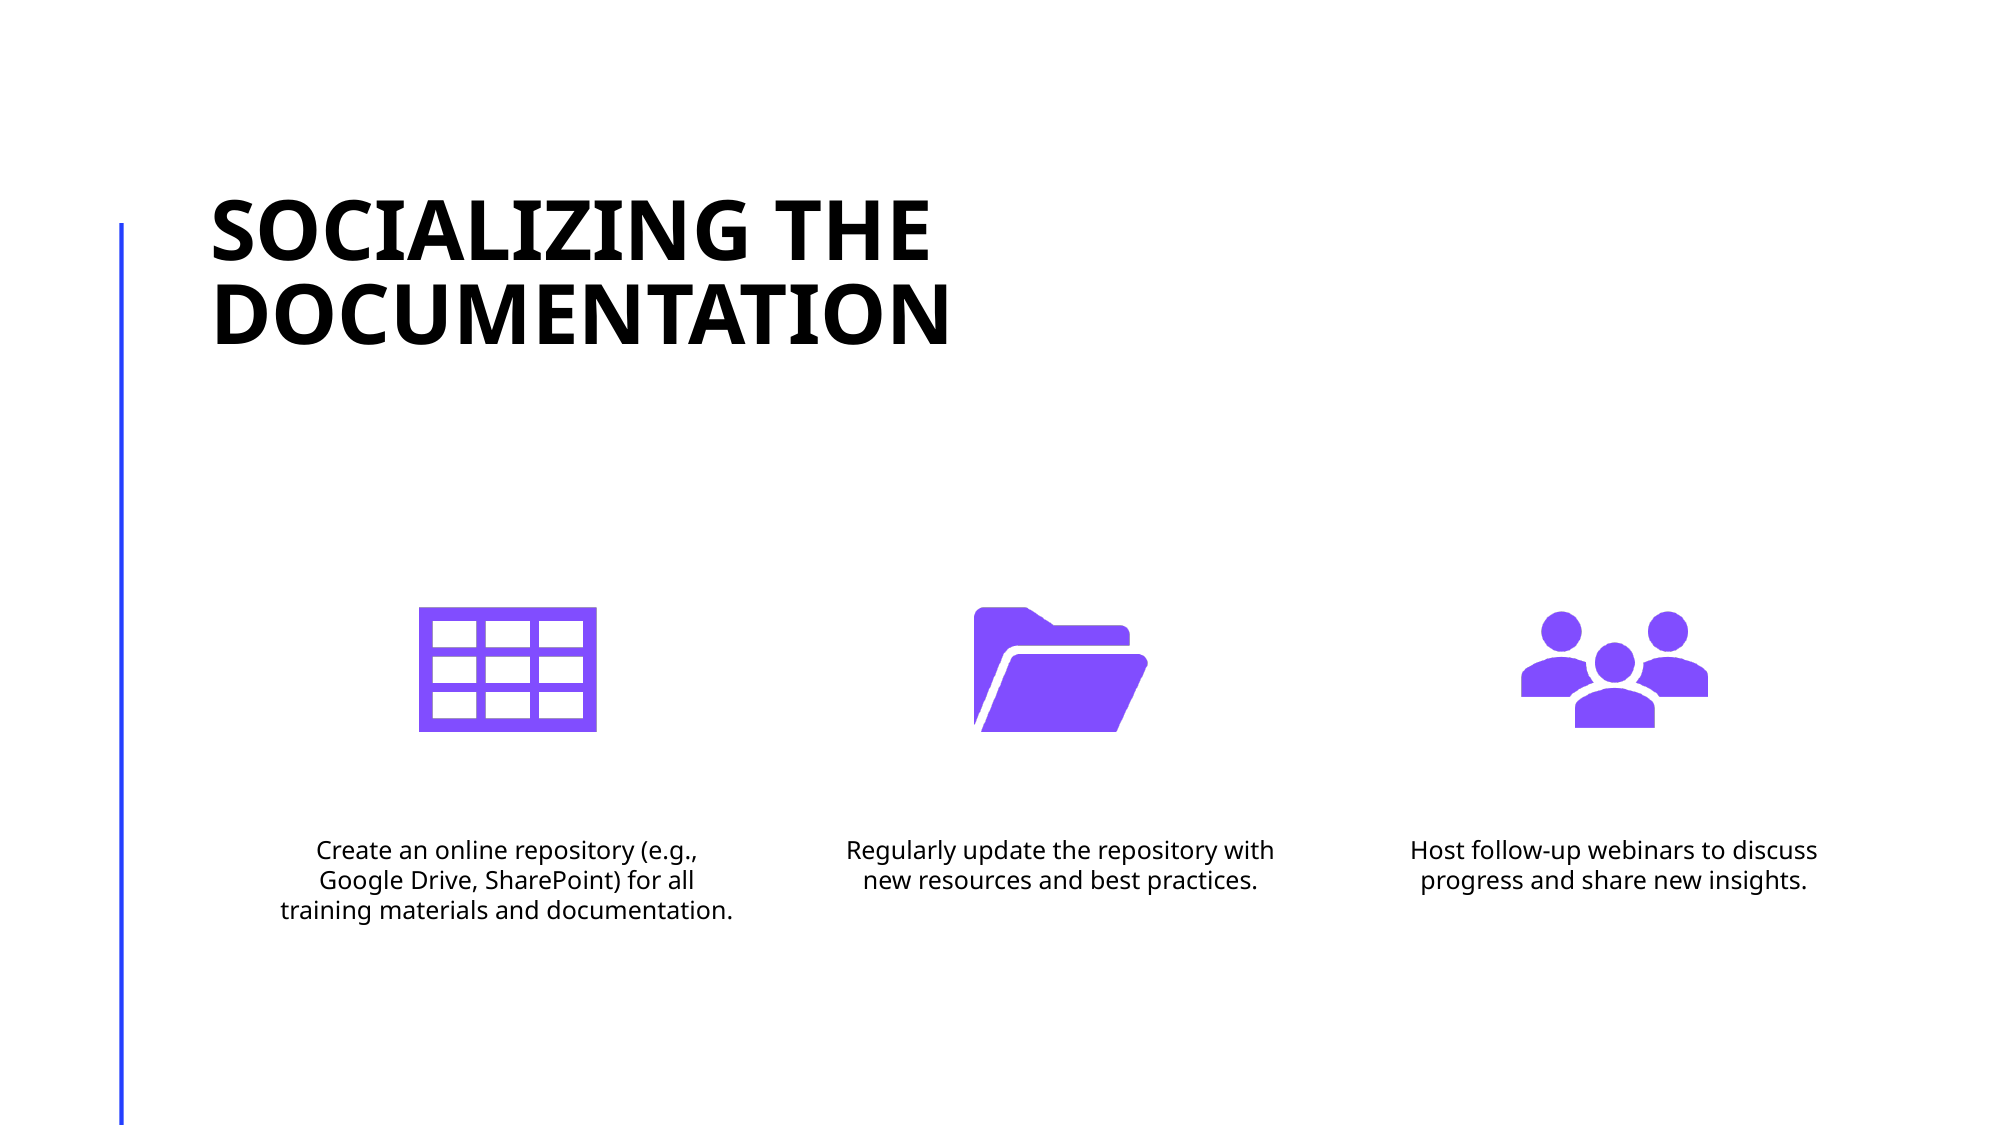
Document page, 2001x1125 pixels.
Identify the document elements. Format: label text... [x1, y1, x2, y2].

title SOCIALIZING THE DOCUMENTATION [210, 104, 1000, 450]
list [209, 494, 1912, 1022]
